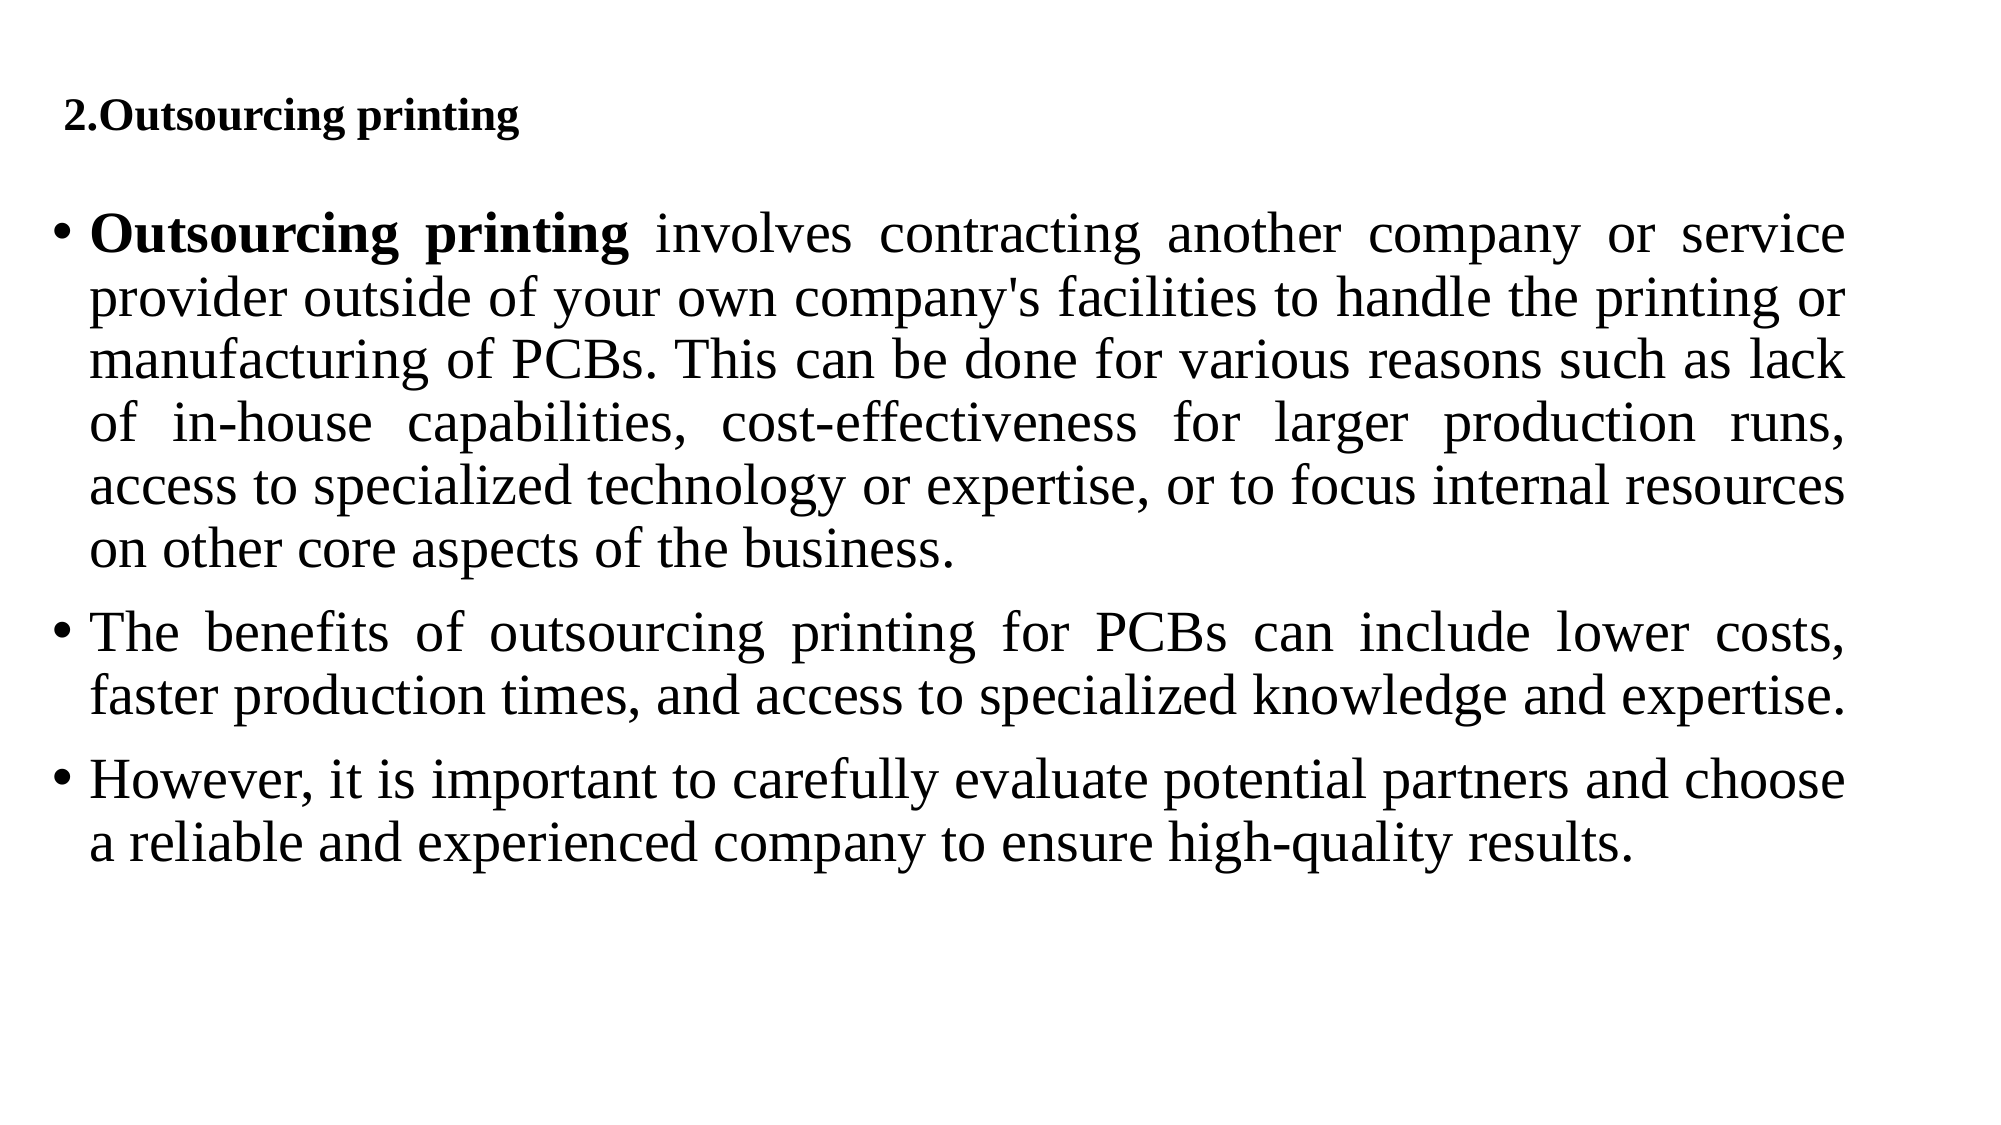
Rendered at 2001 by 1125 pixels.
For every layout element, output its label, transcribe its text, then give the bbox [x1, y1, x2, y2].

title 2.Outsourcing printing [48, 37, 1863, 175]
list Outsourcing printing involves contracting another company or service provider outside of your own company's facilities to handle the printing or manufacturing of PCBs. This can be done for various reasons such as lack of in-house capabilities, cost-effectiveness for larger production runs, access to specialized technology or expertise, or to focus internal resources on other core aspects of the business. The benefits of outsourcing printing for PCBs can include lower costs, faster production times, and access to specialized knowledge and expertise. However, it is important to carefully evaluate potential partners and choose a reliable and experienced company to ensure high-quality results. [37, 195, 1863, 1105]
